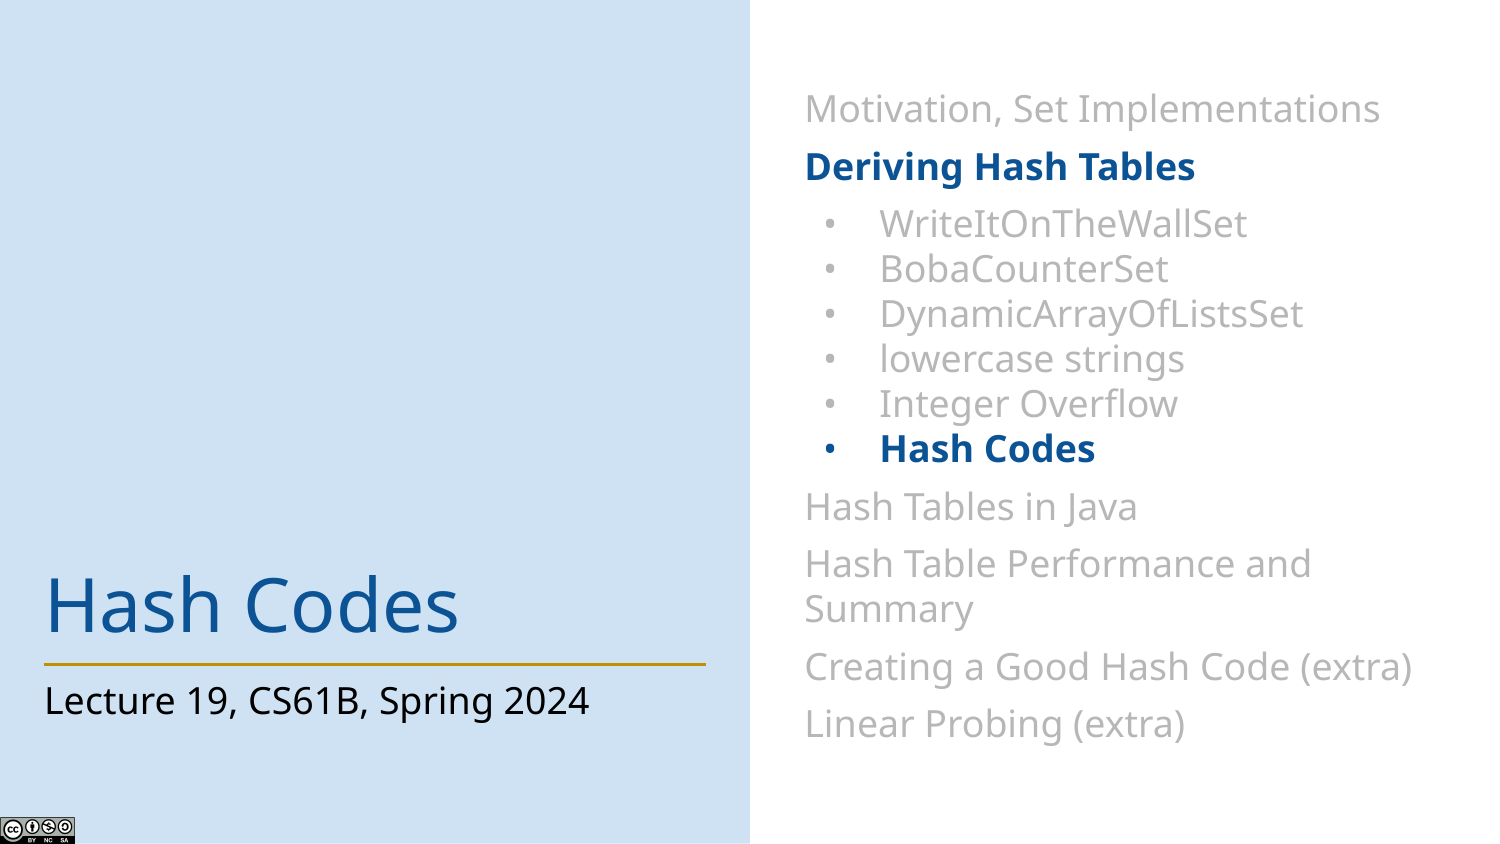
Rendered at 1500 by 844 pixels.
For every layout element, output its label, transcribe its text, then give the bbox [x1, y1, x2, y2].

list Motivation, Set Implementations Deriving Hash Tables WriteItOnTheWallSet BobaCounterSet DynamicArrayOfListsSet lowercase strings Integer Overflow Hash Codes Hash Tables in Java Hash Table Performance and Summary Creating a Good Hash Code (extra) Linear Probing (extra) [789, 65, 1446, 765]
title Hash Codes [29, 328, 790, 663]
picture [0, 817, 75, 844]
subtitle Lecture 19, CS61B, Spring 2024 [29, 667, 712, 732]
